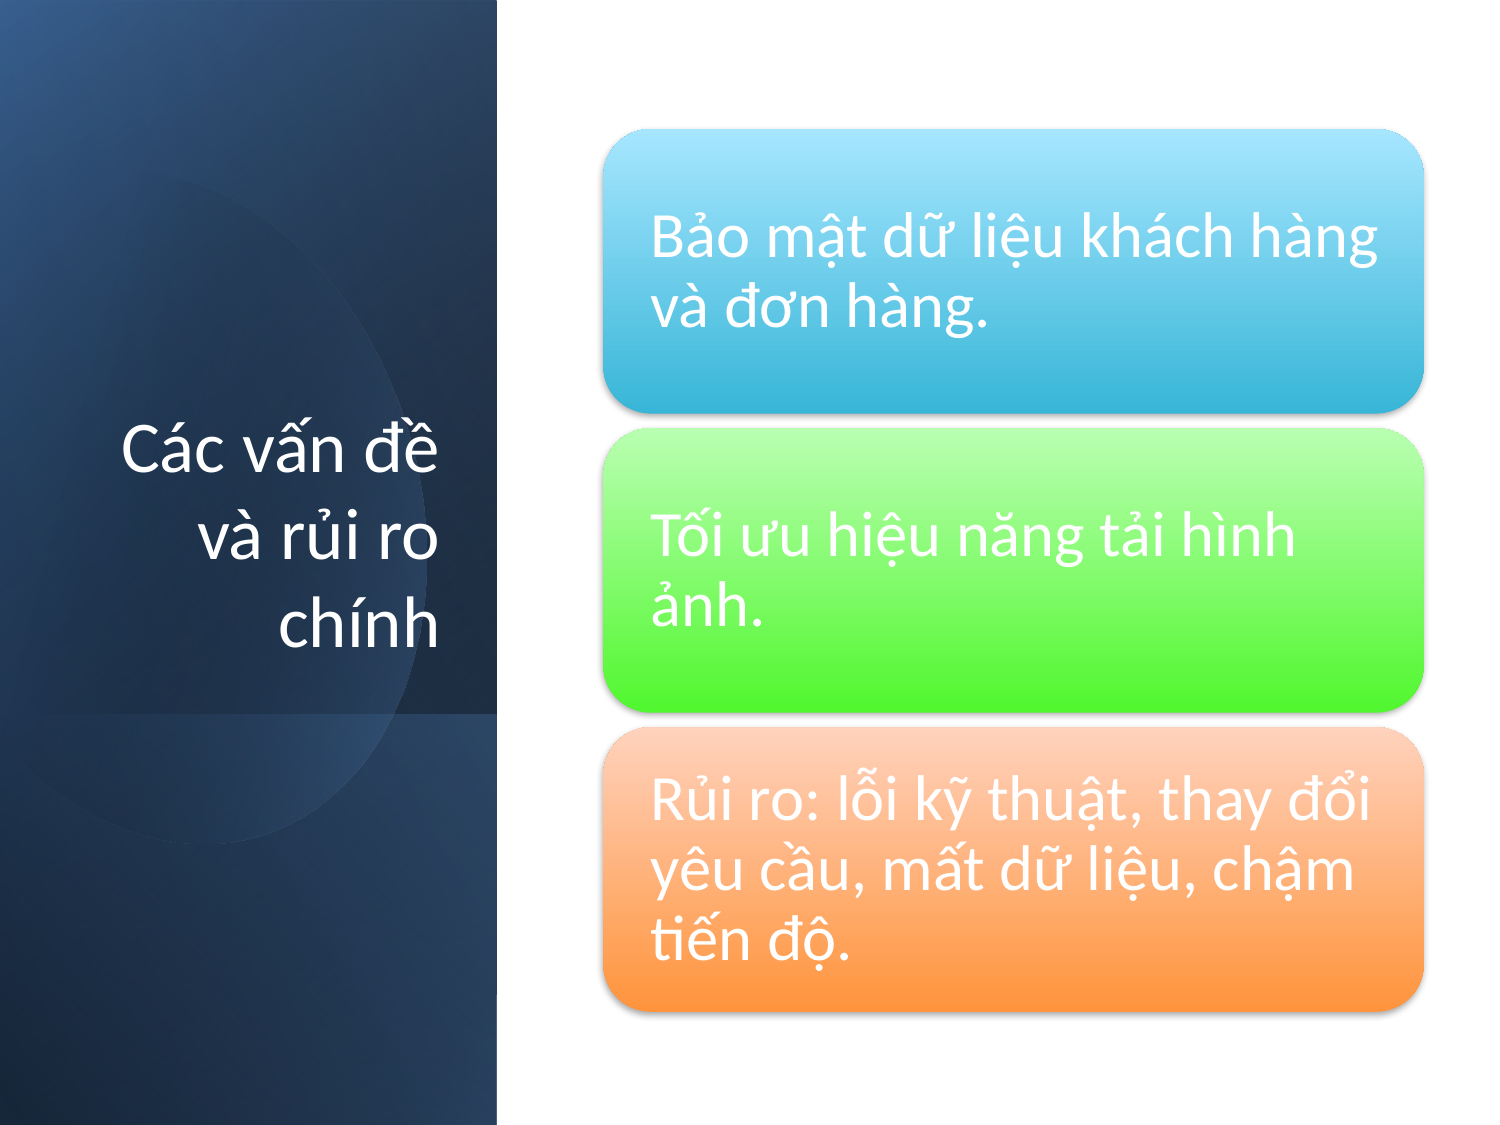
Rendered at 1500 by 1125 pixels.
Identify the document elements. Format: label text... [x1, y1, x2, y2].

text_box [499, 0, 1500, 1125]
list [603, 122, 1424, 1018]
text_box [0, 0, 499, 1125]
title Các vấn đề và rủi ro chính [72, 276, 456, 670]
